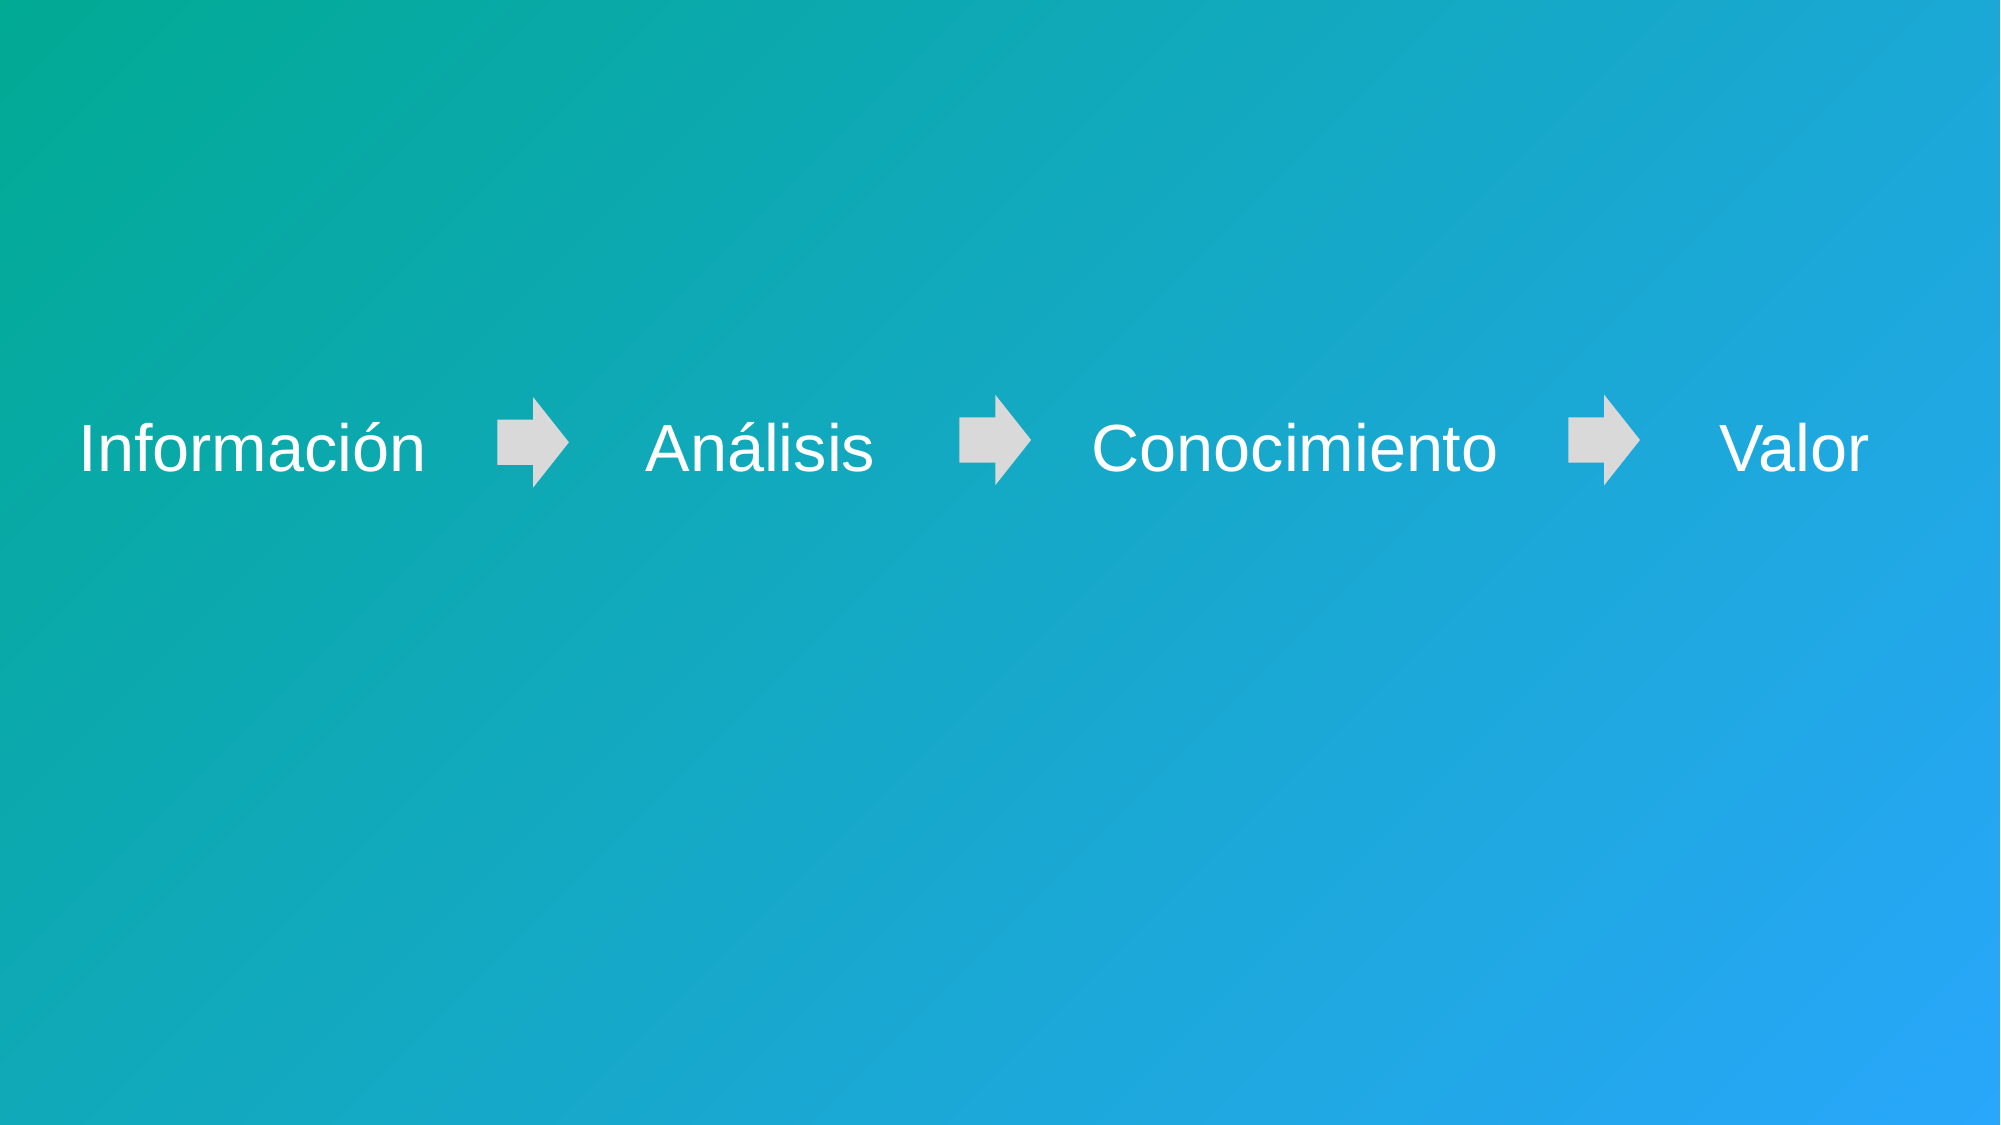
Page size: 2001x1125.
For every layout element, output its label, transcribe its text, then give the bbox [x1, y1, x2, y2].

text_box Información [63, 397, 442, 492]
text_box Valor [1704, 397, 1885, 492]
text_box [958, 391, 1033, 489]
text_box Conocimiento [1076, 397, 1514, 492]
text_box [1567, 391, 1642, 489]
text_box [496, 394, 571, 491]
text_box Análisis [631, 397, 891, 492]
